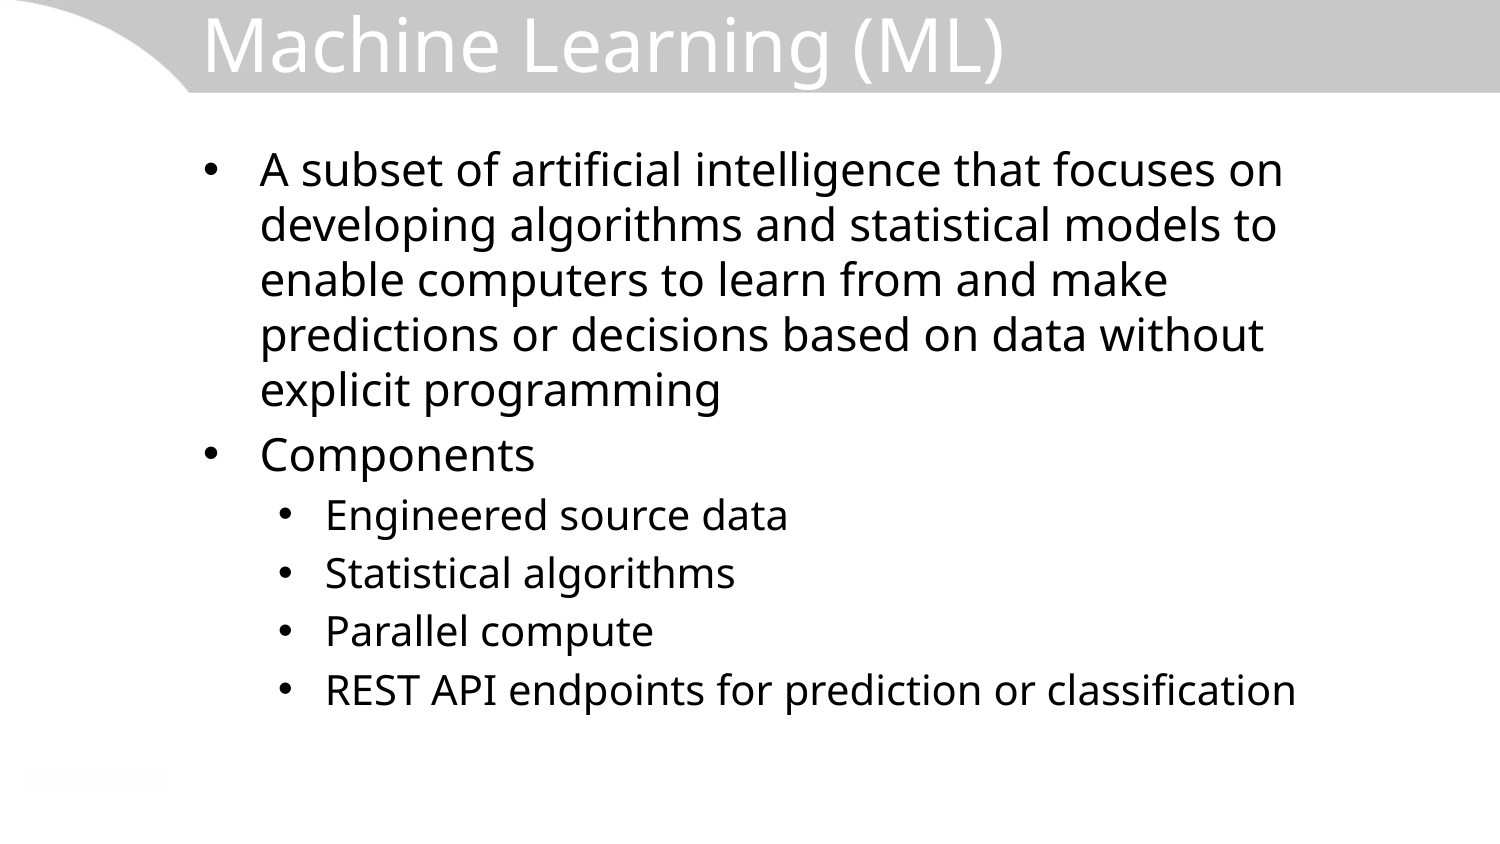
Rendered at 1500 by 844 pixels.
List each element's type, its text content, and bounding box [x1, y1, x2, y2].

list A subset of artificial intelligence that focuses on developing algorithms and statistical models to enable computers to learn from and make predictions or decisions based on data without explicit programming Components Engineered source data Statistical algorithms Parallel compute REST API endpoints for prediction or classification [188, 133, 1425, 716]
title Machine Learning (ML) [186, 0, 1425, 82]
picture [0, 0, 1500, 844]
